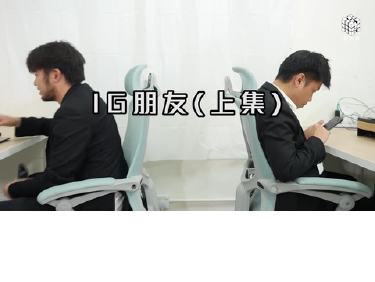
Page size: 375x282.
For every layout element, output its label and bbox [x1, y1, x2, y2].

picture [0, 0, 375, 212]
